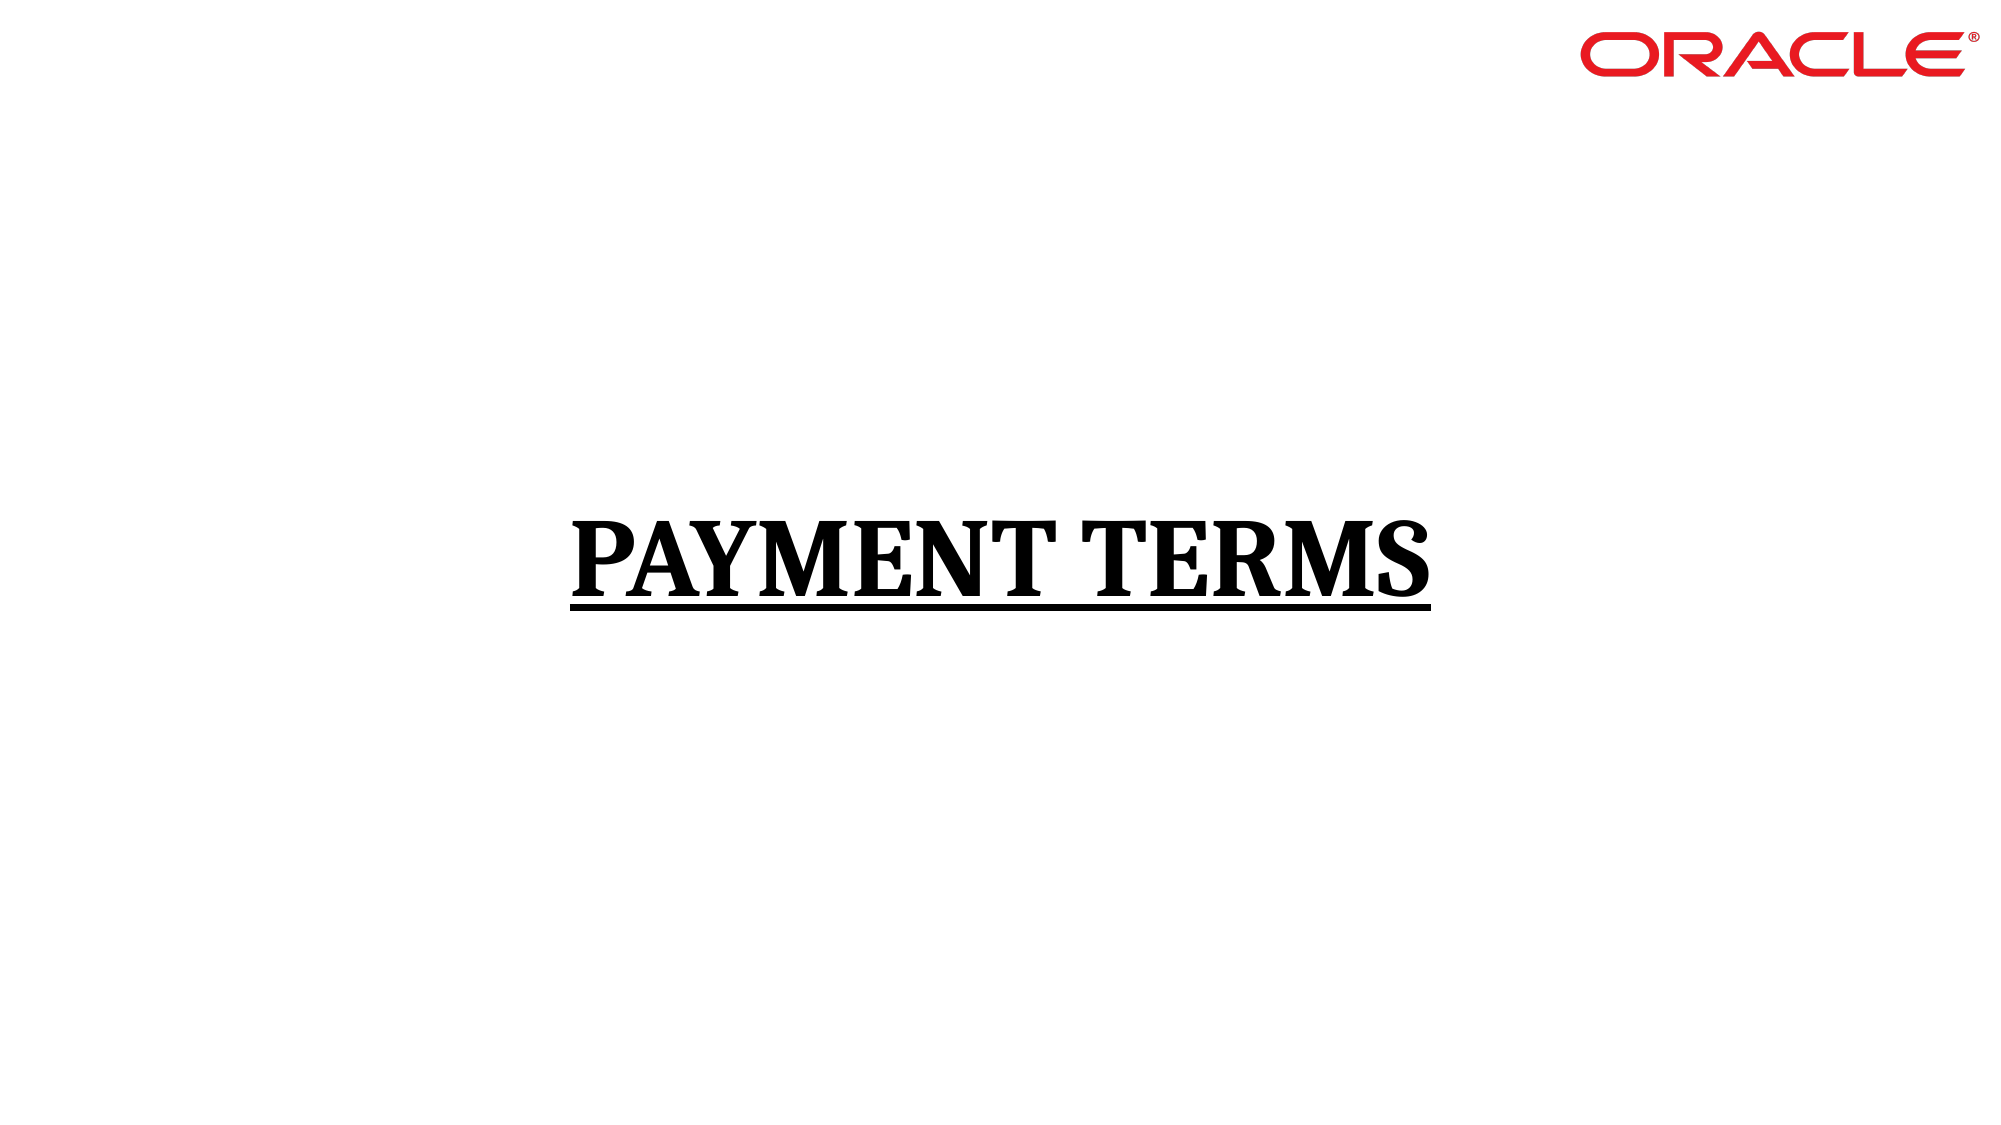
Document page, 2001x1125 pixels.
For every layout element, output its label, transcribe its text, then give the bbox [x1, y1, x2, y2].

picture [1558, 3, 2001, 105]
title PAYMENT TERMS [175, 79, 1826, 1041]
